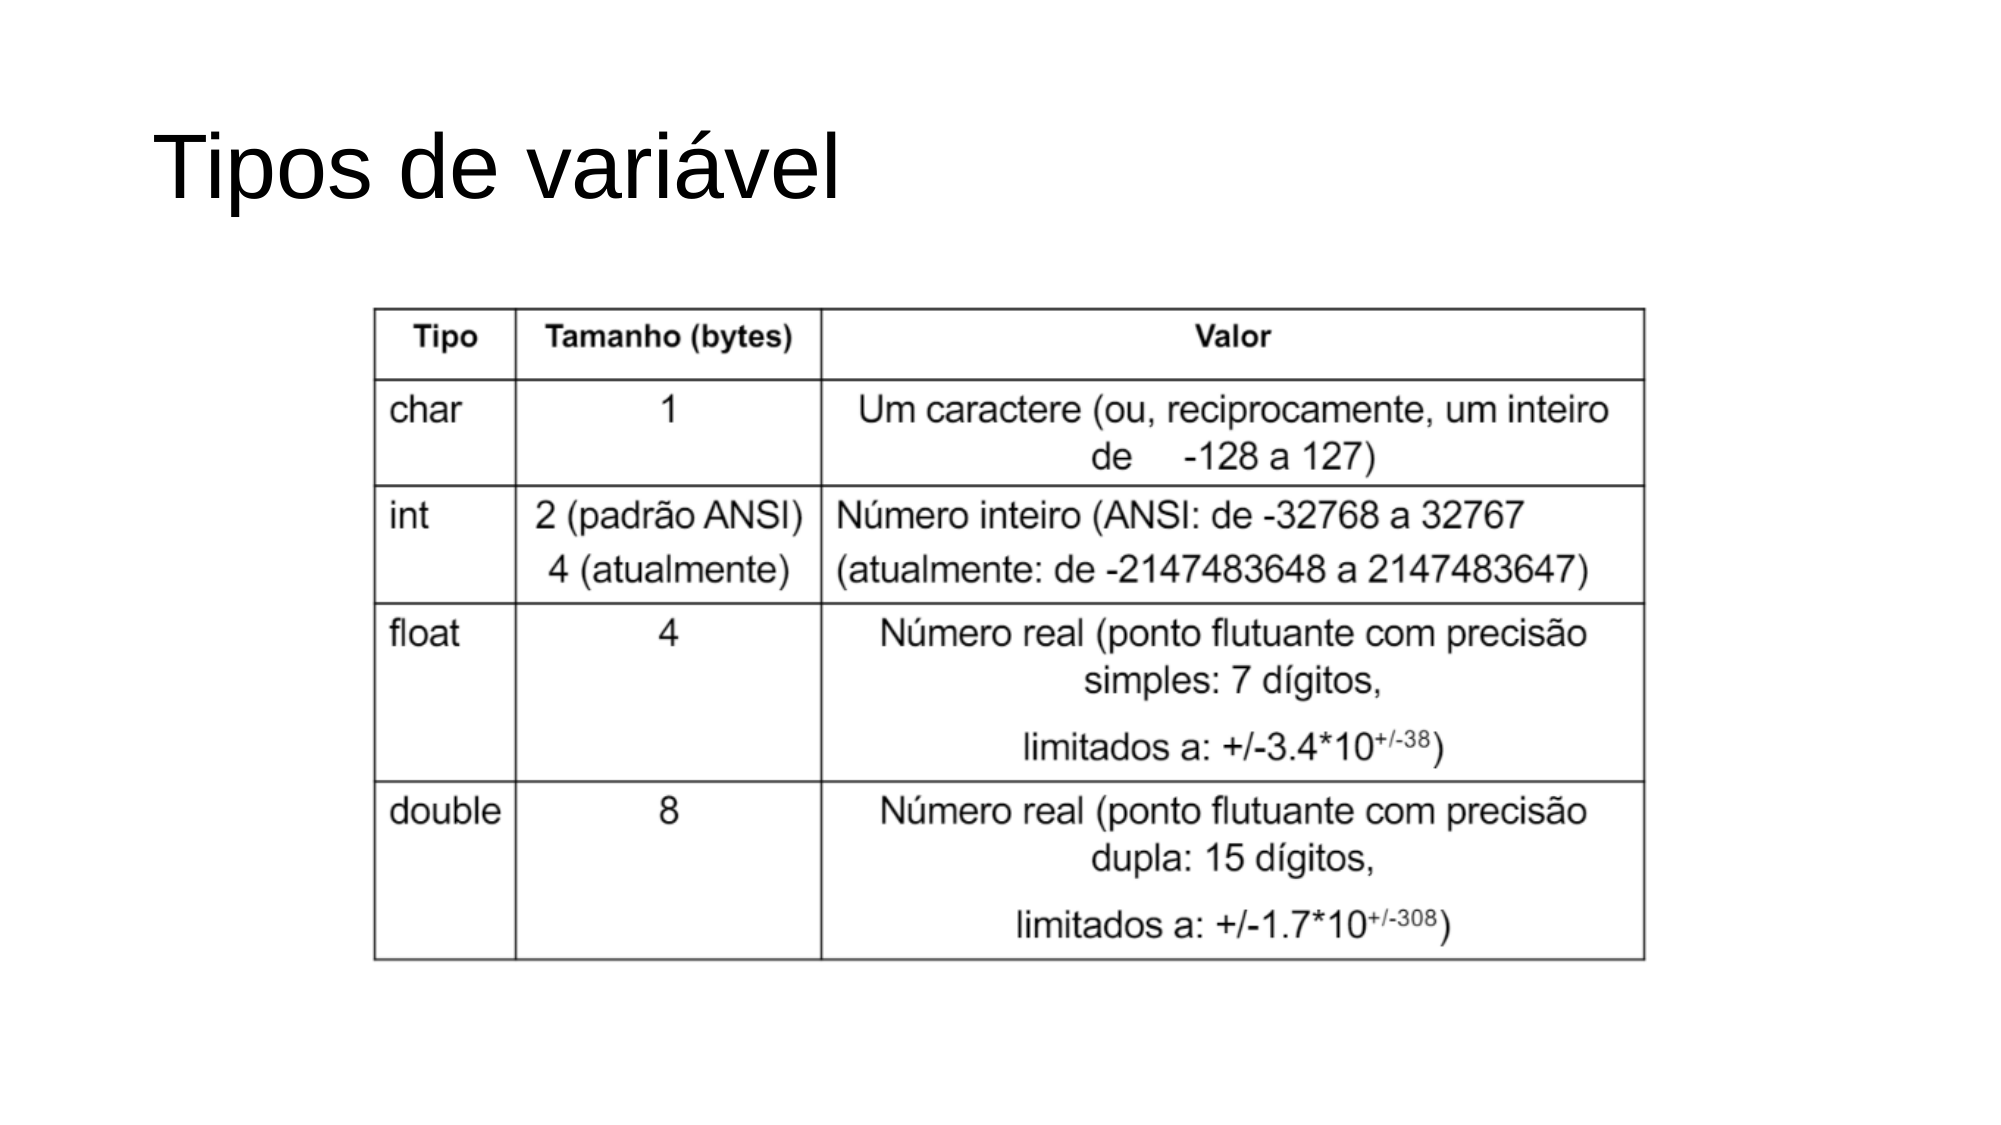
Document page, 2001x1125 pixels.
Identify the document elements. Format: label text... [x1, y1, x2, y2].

title Tipos de variável [137, 59, 1863, 278]
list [358, 277, 1676, 979]
